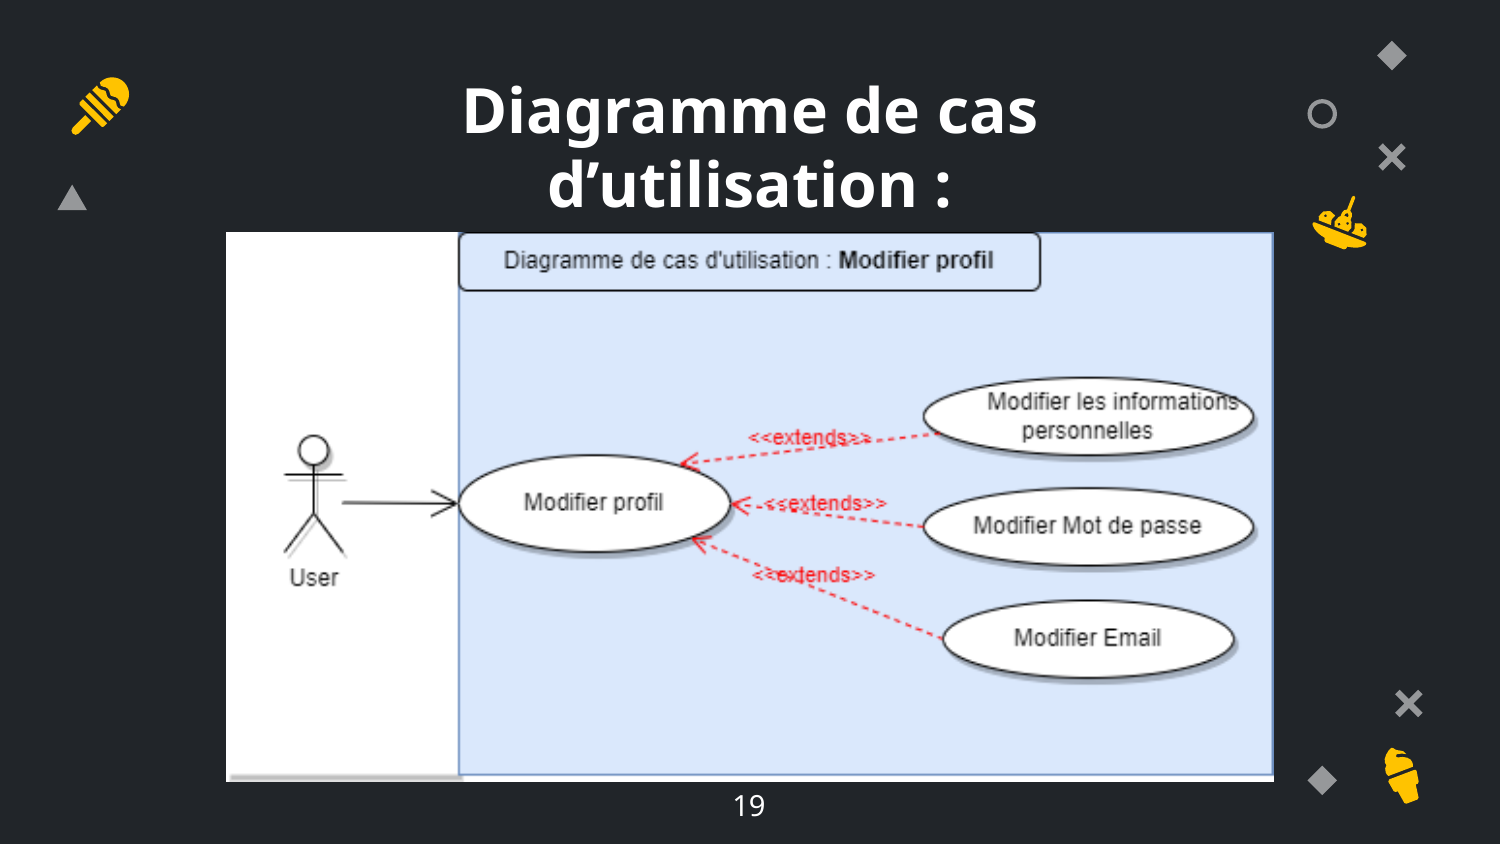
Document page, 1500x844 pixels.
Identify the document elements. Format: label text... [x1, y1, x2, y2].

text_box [70, 77, 131, 136]
text_box [1395, 689, 1423, 718]
text_box [1307, 99, 1338, 129]
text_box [1386, 745, 1418, 804]
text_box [1315, 193, 1374, 248]
picture [226, 232, 1274, 782]
text_box [1378, 143, 1406, 171]
text_box [1307, 765, 1338, 796]
text_box 19 [684, 791, 814, 830]
text_box [1377, 40, 1407, 71]
title Diagramme de cas d’utilisation : Modifier Profil [253, 55, 1247, 230]
text_box [57, 184, 87, 211]
